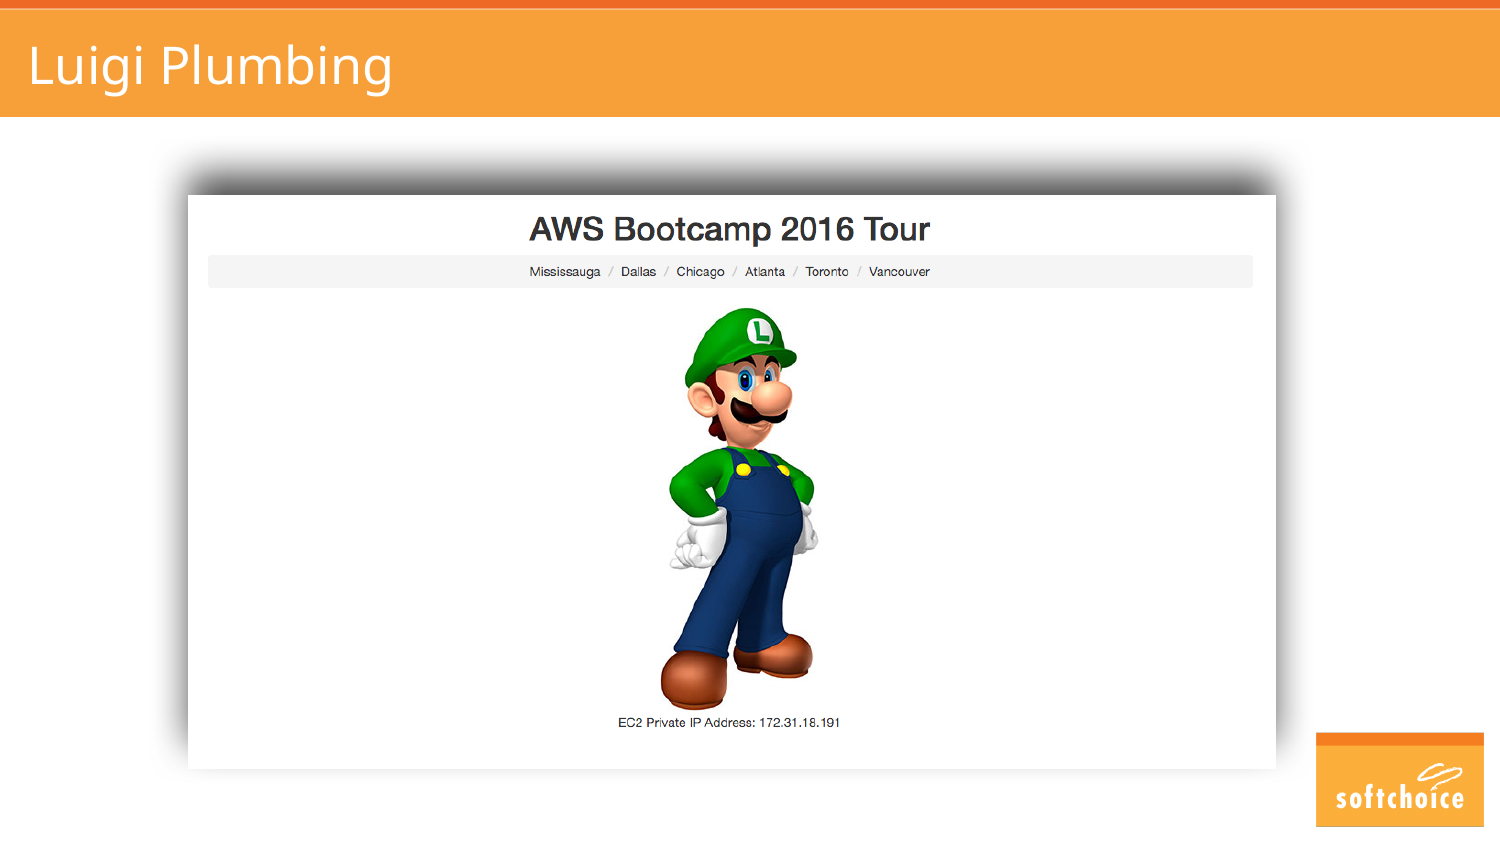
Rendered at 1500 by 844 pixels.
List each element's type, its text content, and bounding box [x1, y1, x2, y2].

title Luigi Plumbing [19, 20, 1485, 106]
picture [188, 195, 1277, 769]
picture [1316, 731, 1484, 827]
